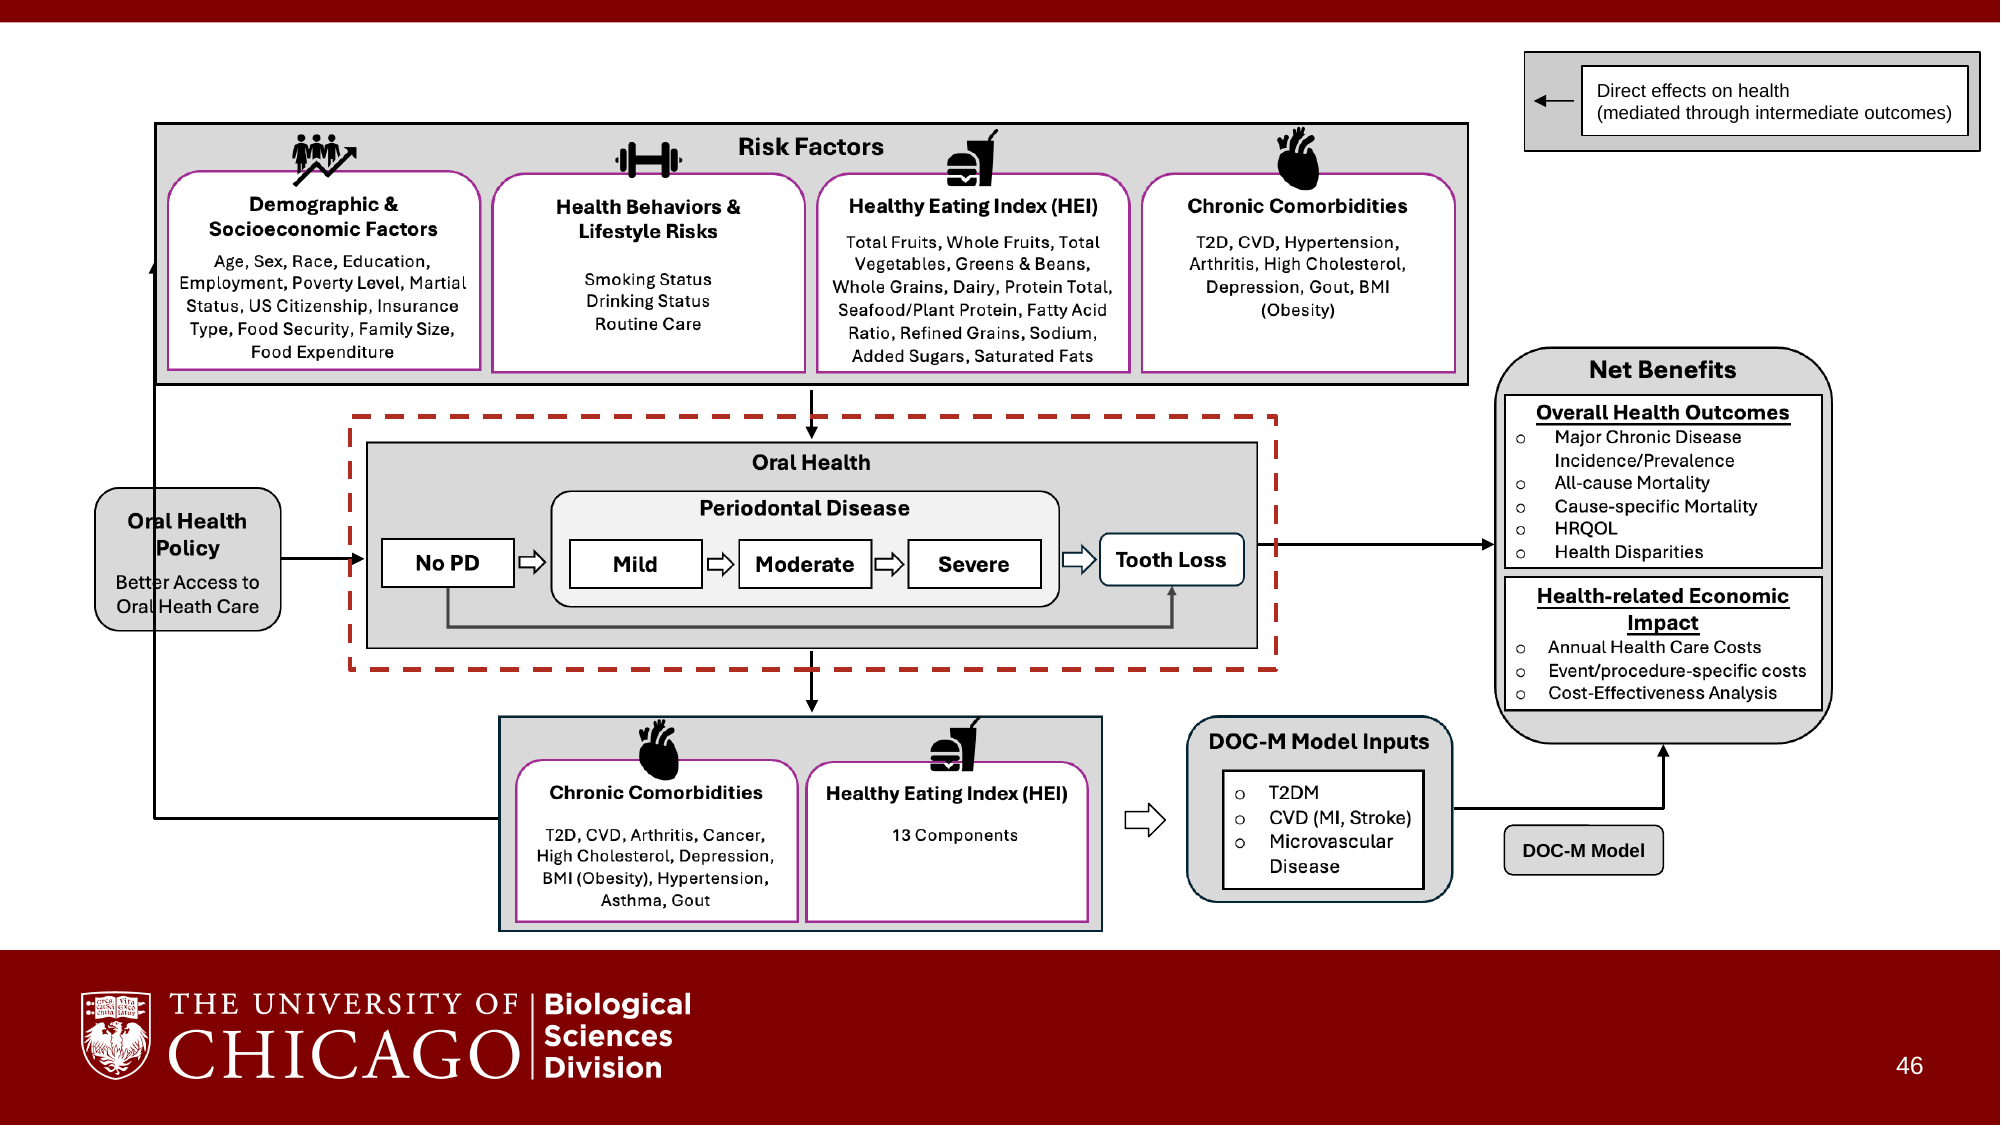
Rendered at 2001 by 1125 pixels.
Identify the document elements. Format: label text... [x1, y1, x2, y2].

text_box DOC-M Model [1504, 825, 1664, 875]
picture [1494, 344, 1833, 745]
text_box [1453, 744, 1664, 809]
text_box Direct effects on health (mediated through intermediate outcomes) [1581, 66, 1969, 136]
picture [154, 116, 1470, 407]
picture [1425, 714, 1454, 740]
picture [81, 991, 690, 1080]
picture [365, 439, 1259, 649]
slide_number ‹#› [771, 991, 1924, 1080]
text_box [502, 552, 1276, 670]
picture [1185, 714, 1216, 744]
picture [1185, 874, 1207, 903]
picture [94, 485, 154, 632]
text_box [1524, 51, 1981, 151]
picture [1432, 879, 1454, 903]
text_box [1130, 803, 1166, 837]
picture [1189, 719, 1450, 900]
text_box [502, 416, 1276, 543]
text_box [154, 412, 499, 819]
picture [497, 704, 1126, 933]
